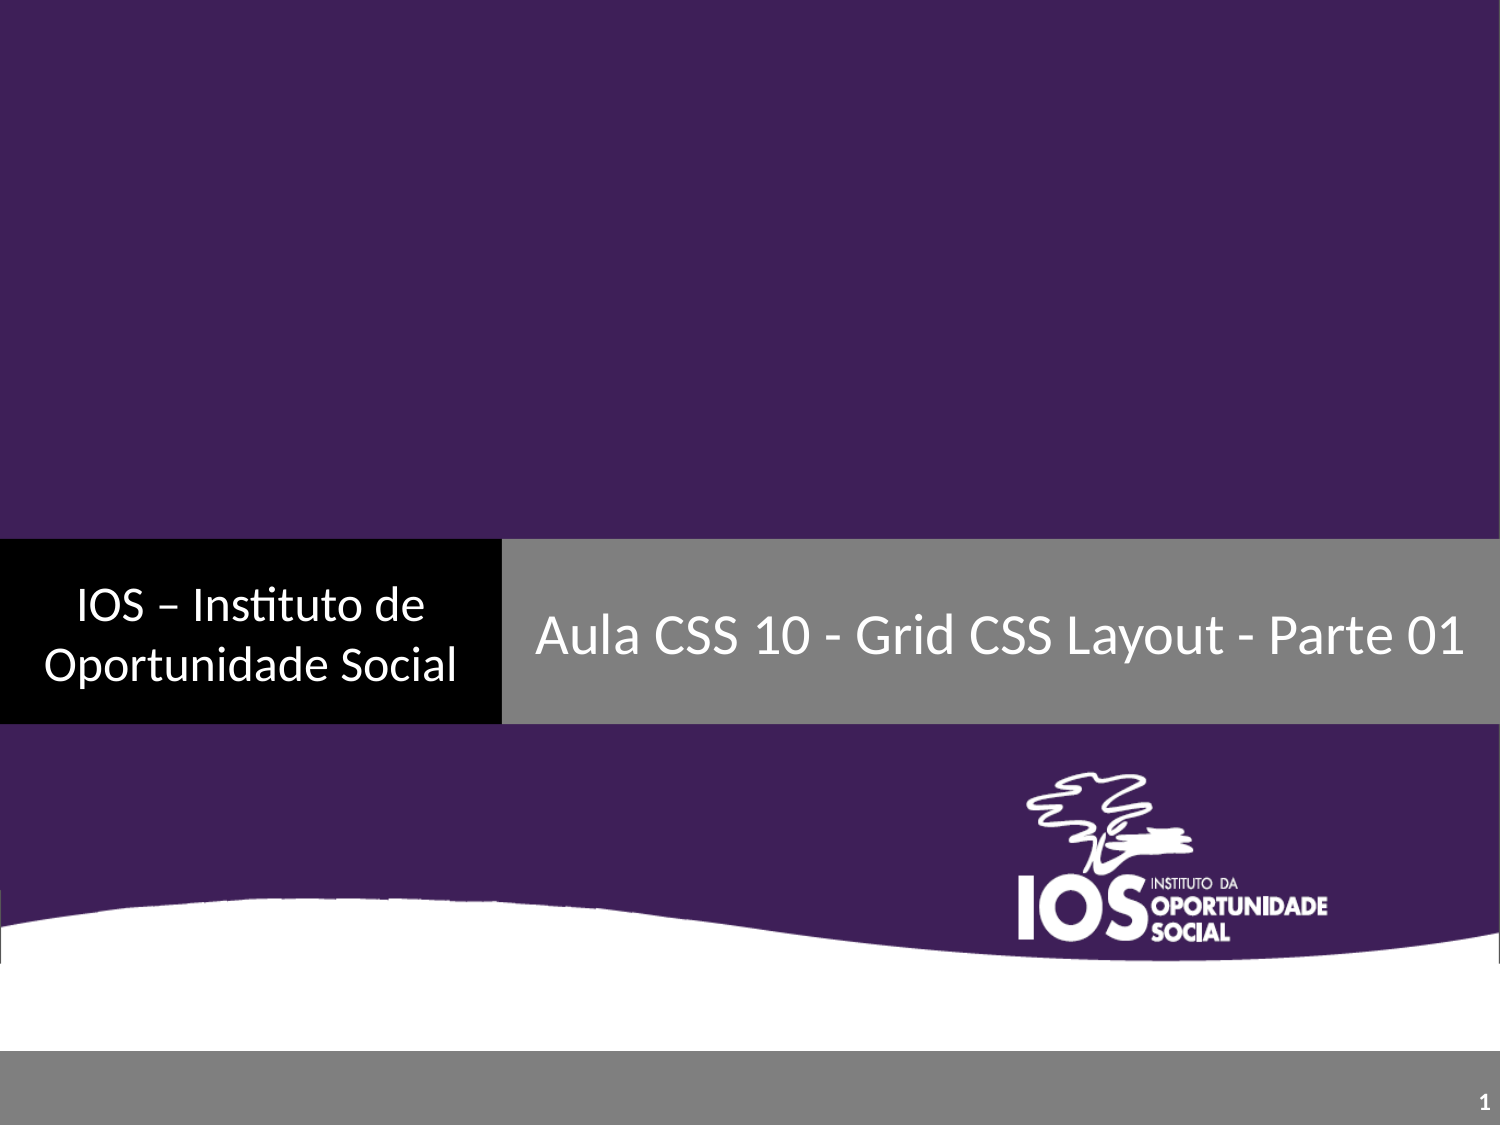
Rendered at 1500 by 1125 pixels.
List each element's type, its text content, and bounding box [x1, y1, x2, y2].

slide_number ‹#› [1156, 1070, 1500, 1125]
text_box [0, 1051, 1500, 1125]
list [0, 0, 1500, 965]
